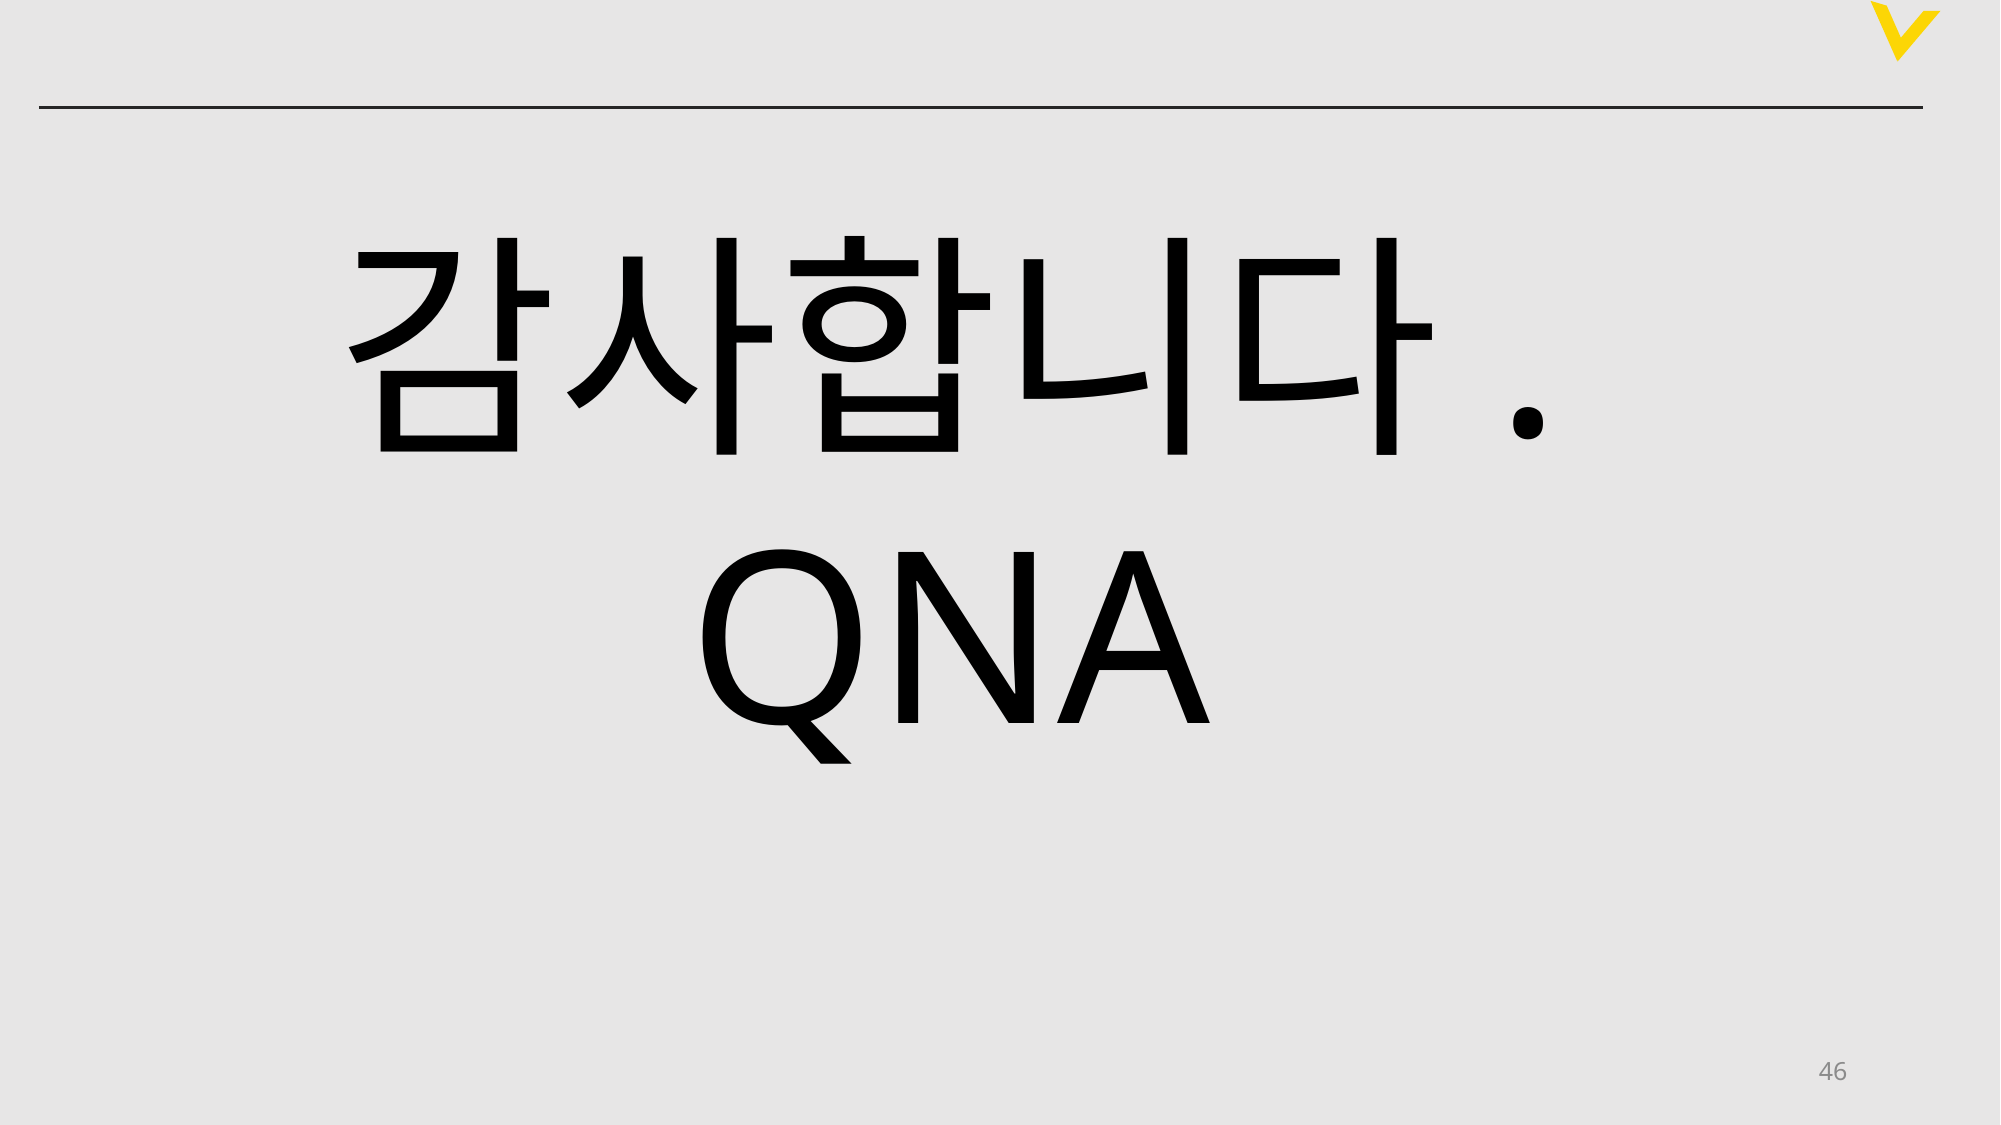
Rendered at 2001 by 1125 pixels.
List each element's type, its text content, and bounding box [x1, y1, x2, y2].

text_box 감사합니다. QNA [87, 189, 1812, 780]
slide_number 46 [1412, 1042, 1863, 1103]
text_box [1862, 5, 1941, 62]
